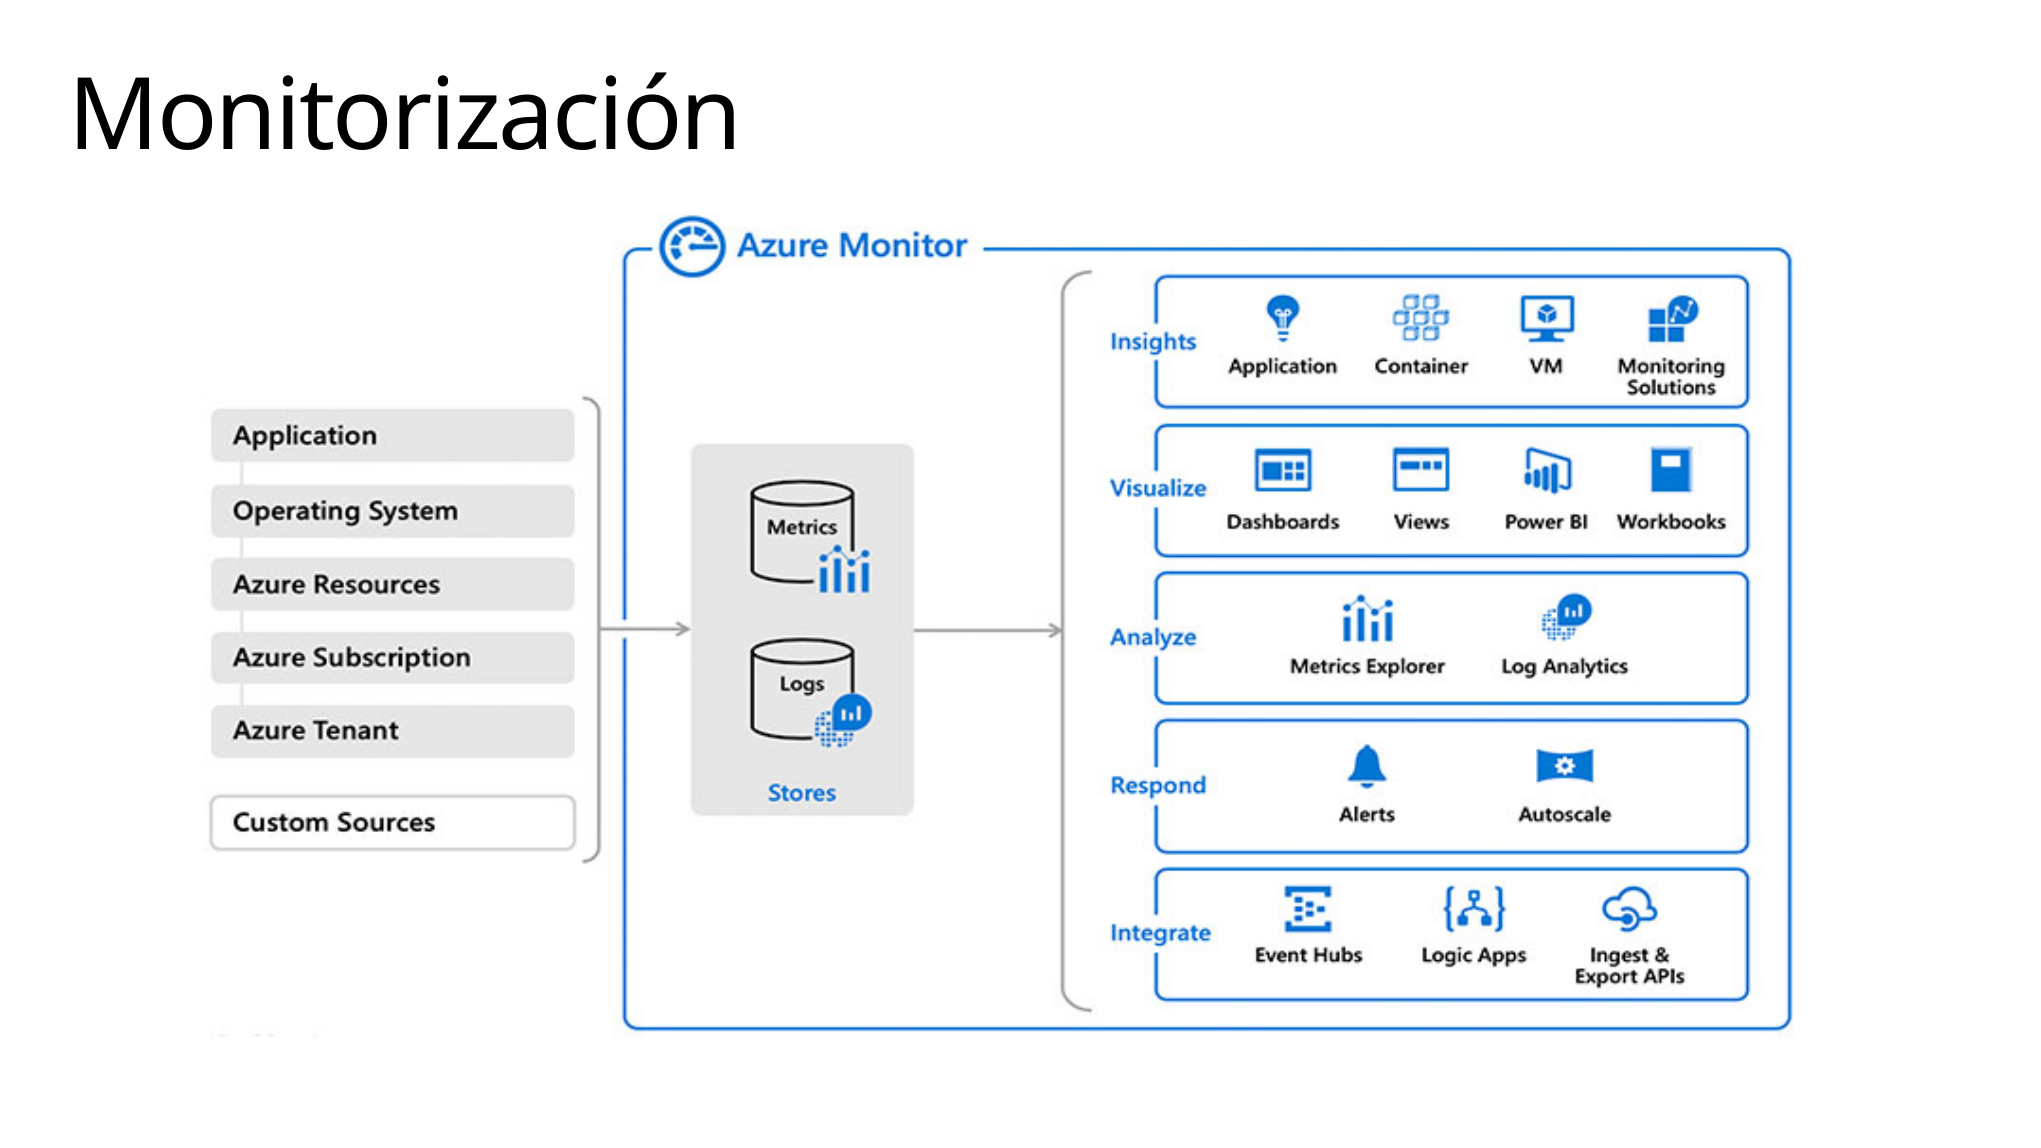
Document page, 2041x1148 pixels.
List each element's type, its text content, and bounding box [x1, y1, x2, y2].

title Monitorización [45, 48, 1971, 199]
picture [204, 198, 1800, 1042]
